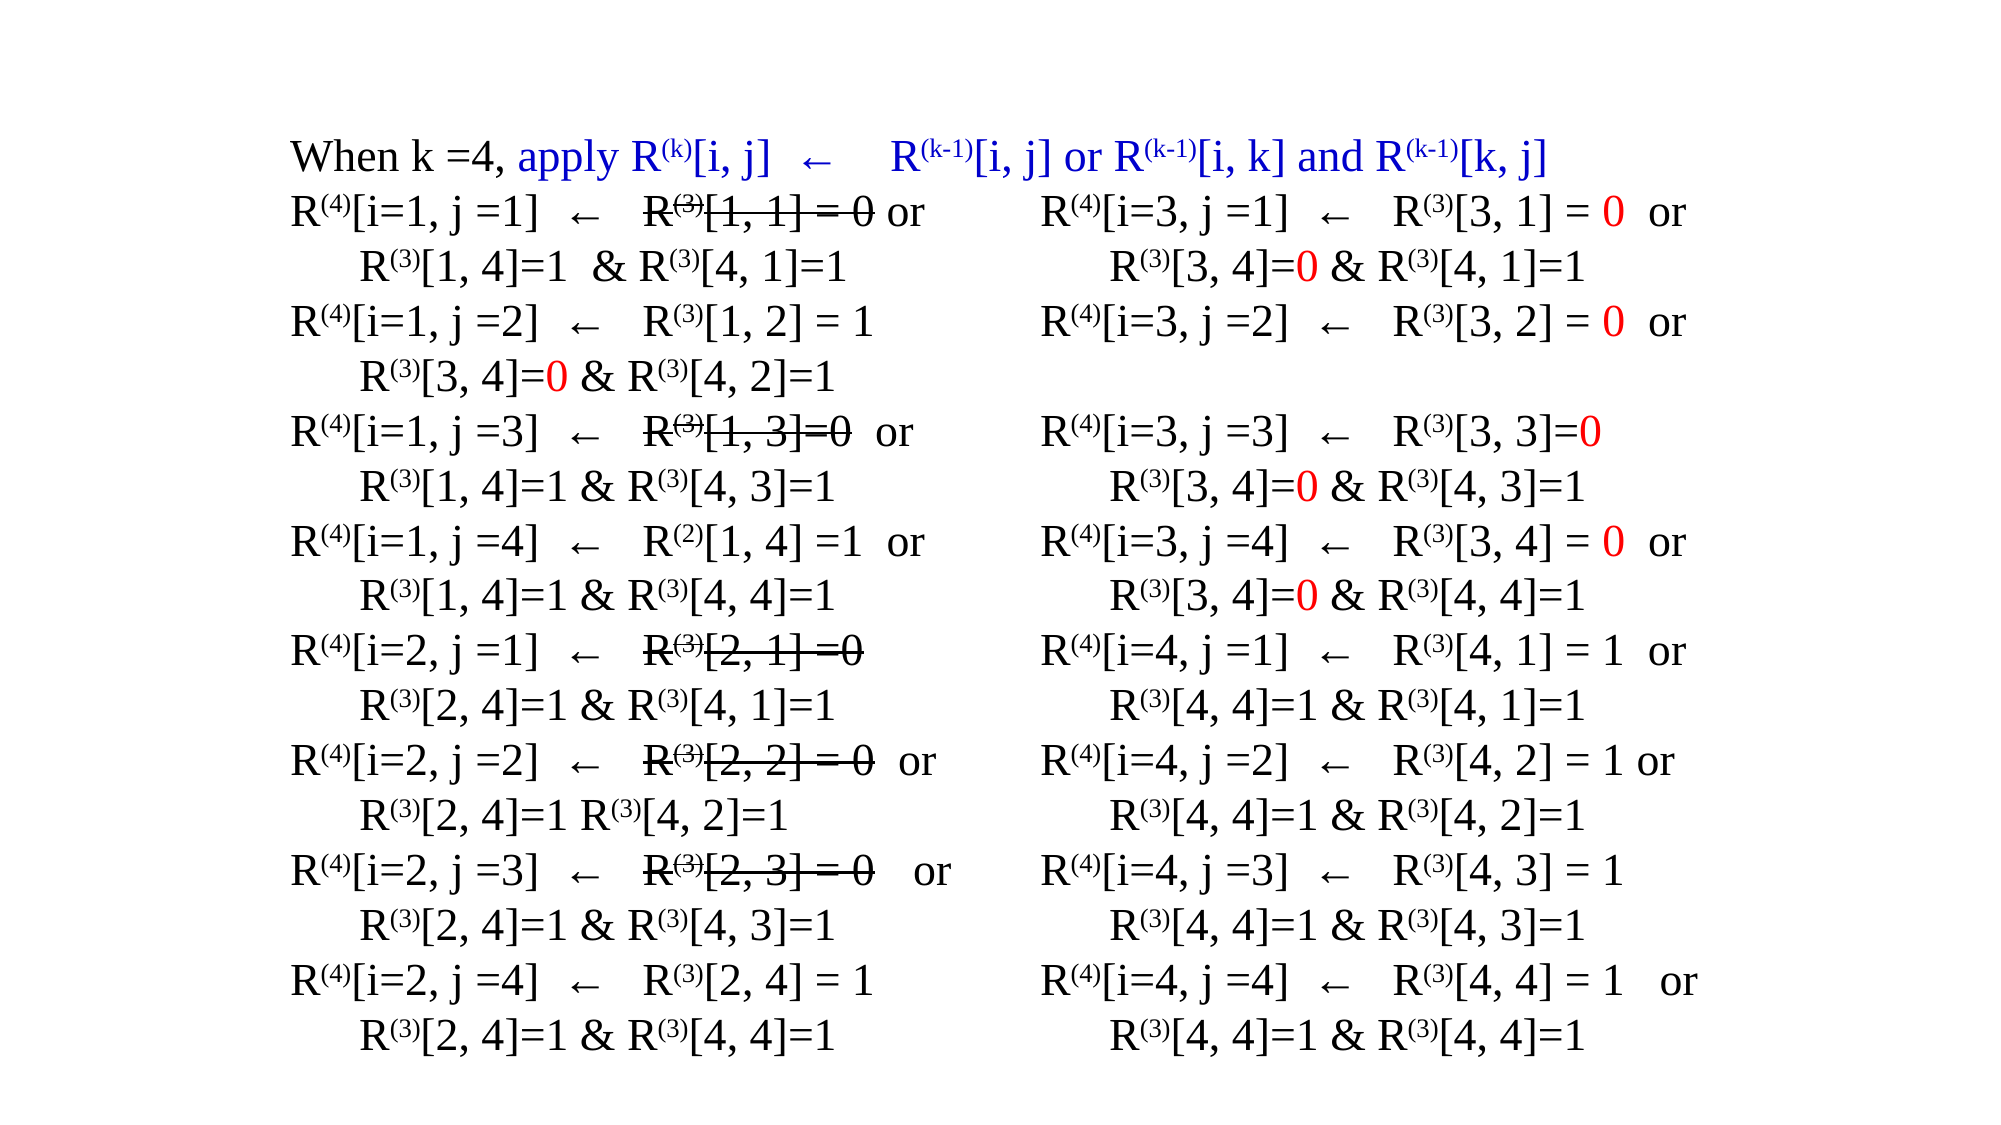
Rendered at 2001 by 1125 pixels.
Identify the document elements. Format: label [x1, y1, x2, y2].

text_box [275, 117, 1756, 1068]
